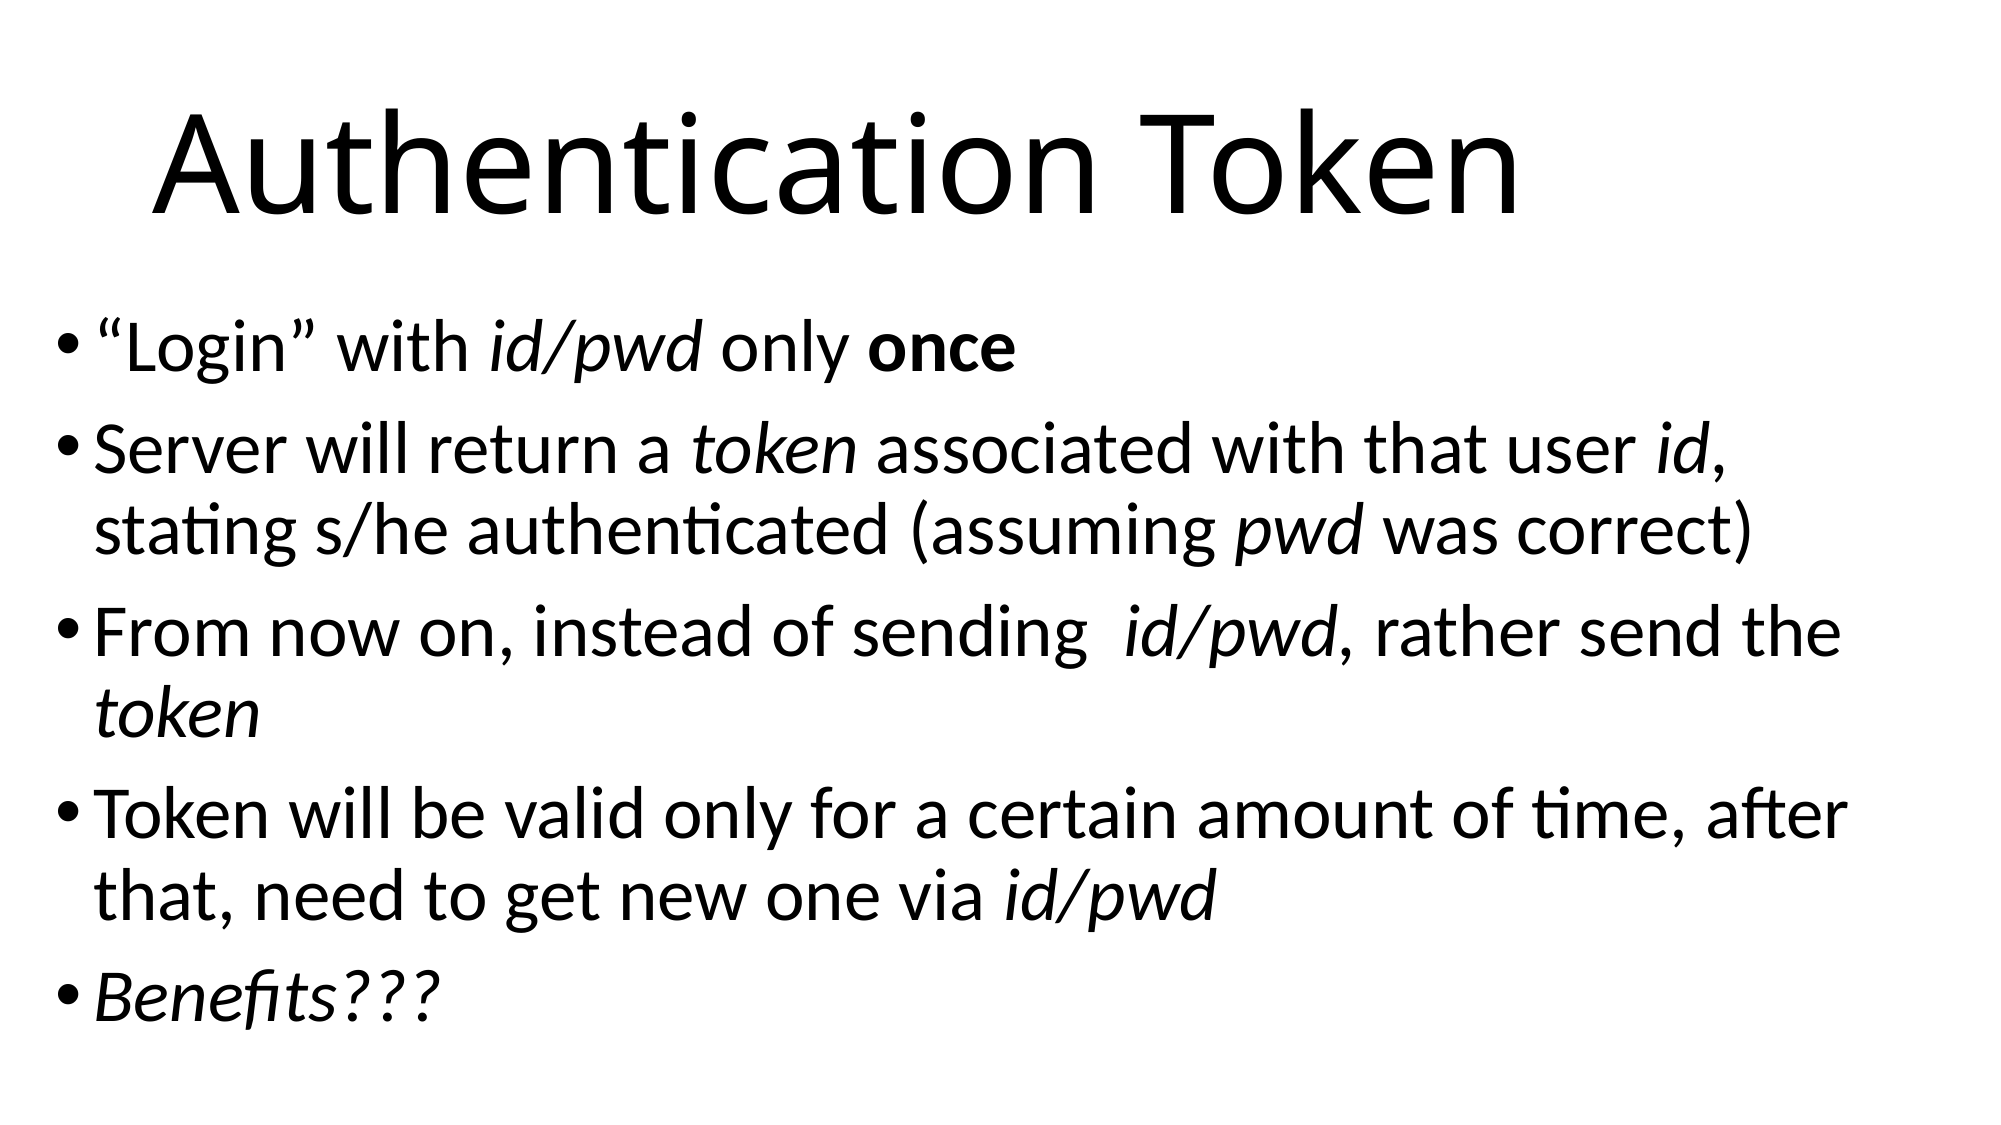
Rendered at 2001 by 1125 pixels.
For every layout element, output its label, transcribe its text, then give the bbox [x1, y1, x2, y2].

list “Login” with id/pwd only once Server will return a token associated with that user id, stating s/he authenticated (assuming pwd was correct) From now on, instead of sending id/pwd, rather send the token Token will be valid only for a certain amount of time, after that, need to get new one via id/pwd Benefits??? [40, 299, 1961, 1093]
title Authentication Token [137, 59, 1863, 278]
